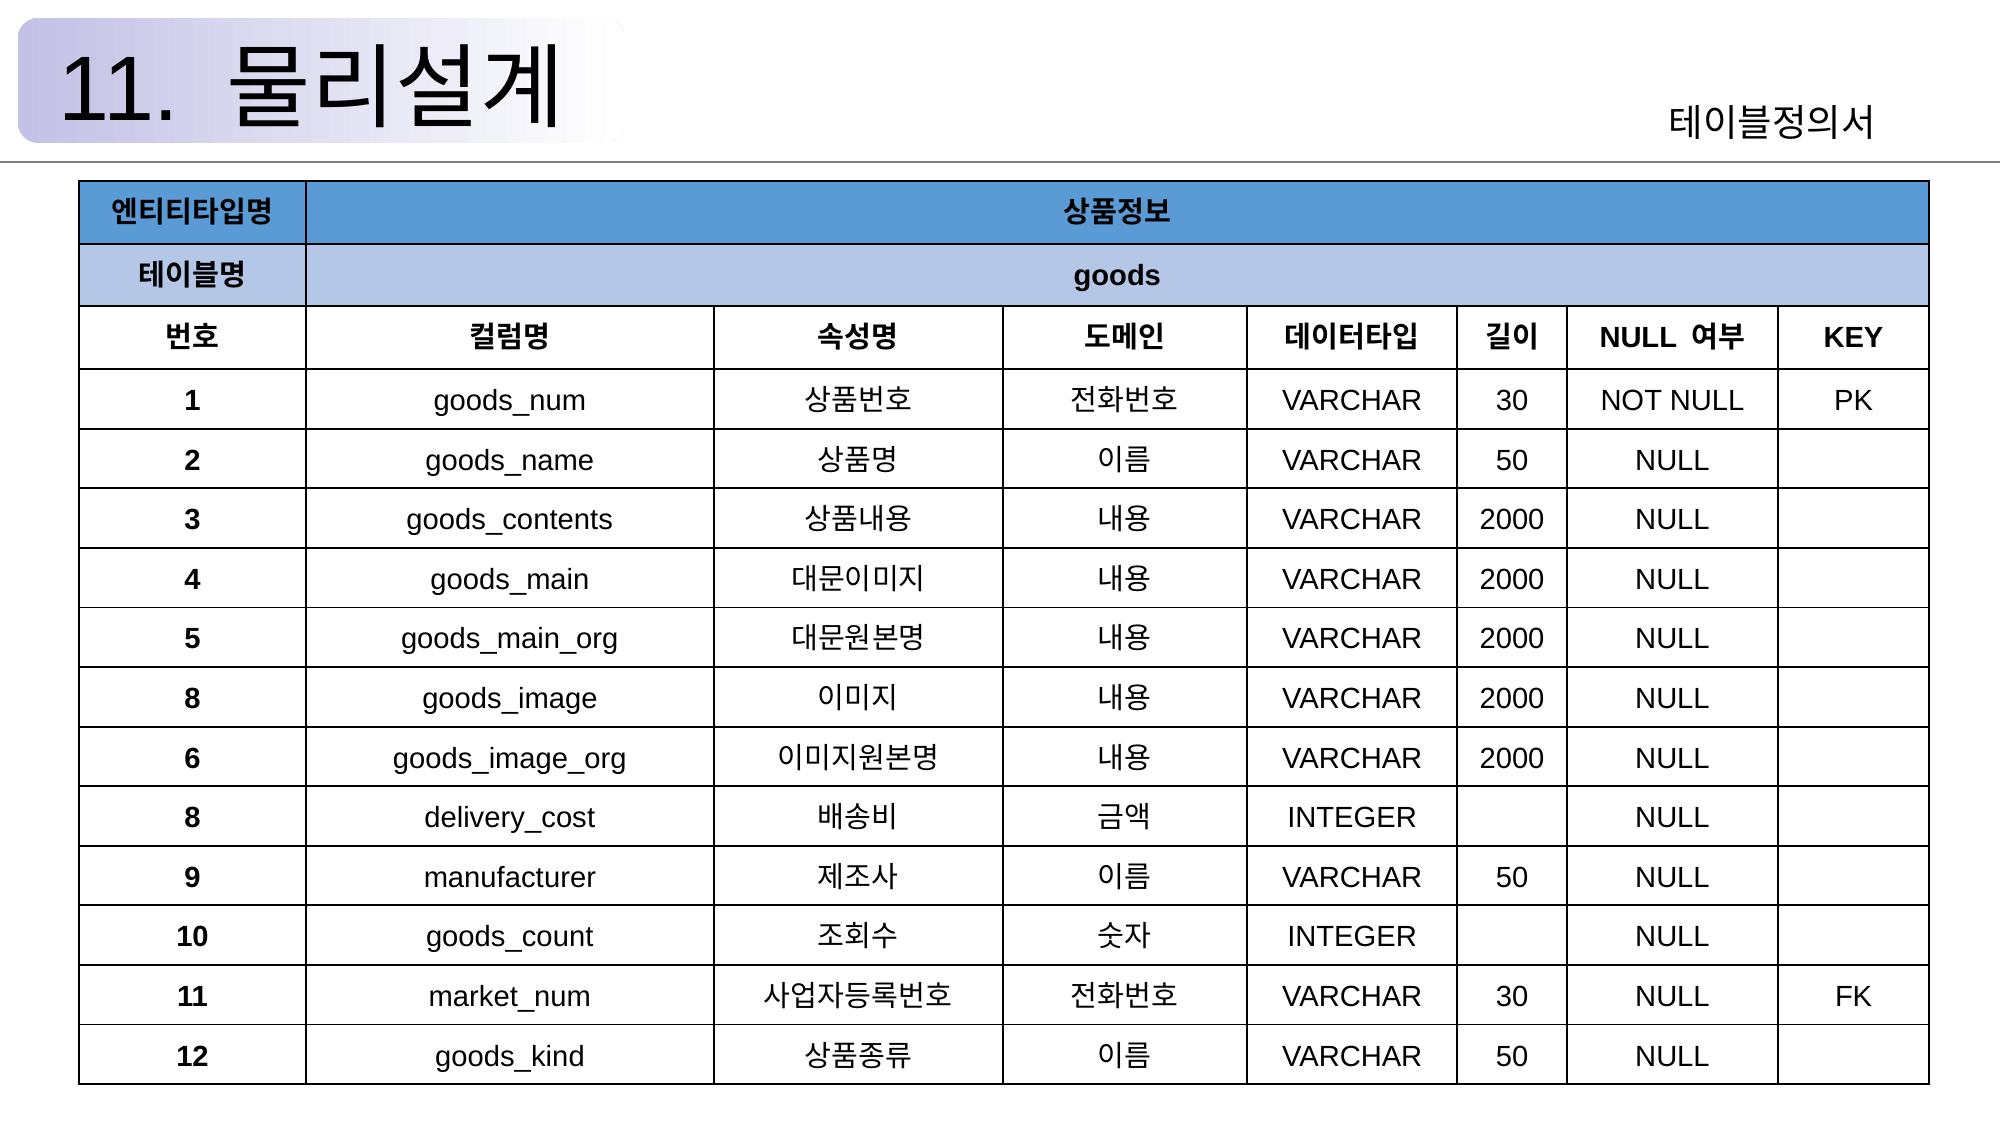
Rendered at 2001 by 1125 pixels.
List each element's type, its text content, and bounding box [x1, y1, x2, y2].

table_cell 금액 [1004, 787, 1246, 845]
text_box 11. 물리설계 [43, 174, 1769, 200]
table_cell 속성명 [715, 307, 1002, 368]
table_cell 이미지원본명 [715, 728, 1002, 785]
table_cell goods [307, 245, 1928, 305]
table_cell 데이터타입 [1248, 307, 1456, 368]
table_cell 3 [80, 489, 305, 547]
table_cell 8 [80, 668, 305, 726]
table_cell goods_num [307, 370, 713, 428]
table_cell 길이 [1458, 307, 1566, 368]
table_cell NULL [1568, 608, 1777, 666]
table_cell 2000 [1458, 608, 1566, 666]
table_cell goods_count [307, 906, 713, 964]
table_cell VARCHAR [1248, 847, 1456, 904]
table_cell FK [1779, 966, 1928, 1024]
table_cell 조회수 [715, 906, 1002, 964]
table_cell 상품종류 [715, 1025, 1002, 1083]
table_cell goods_name [307, 430, 713, 487]
table_cell VARCHAR [1248, 430, 1456, 487]
table_cell 내용 [1004, 549, 1246, 607]
table_cell 2000 [1458, 489, 1566, 547]
table_cell [1779, 1025, 1928, 1083]
table_cell VARCHAR [1248, 1025, 1456, 1083]
table_cell 배송비 [715, 787, 1002, 845]
table_cell delivery_cost [307, 787, 713, 845]
table_cell goods_main_org [307, 608, 713, 666]
table_cell [1779, 906, 1928, 964]
table_cell [1458, 906, 1566, 964]
table_cell goods_image [307, 668, 713, 726]
table_cell INTEGER [1248, 787, 1456, 845]
table_cell 30 [1458, 370, 1566, 428]
table_cell 대문원본명 [715, 608, 1002, 666]
table_cell 2000 [1458, 549, 1566, 607]
table_cell 10 [80, 906, 305, 964]
table_cell VARCHAR [1248, 549, 1456, 607]
table_cell NULL [1568, 668, 1777, 726]
table_cell 내용 [1004, 668, 1246, 726]
table_cell 테이블명 [80, 245, 305, 305]
table_cell [1779, 728, 1928, 785]
table_cell NULL [1568, 787, 1777, 845]
table_cell 12 [80, 1025, 305, 1083]
table_cell 숫자 [1004, 906, 1246, 964]
table_cell 30 [1458, 966, 1566, 1024]
table_cell 2000 [1458, 668, 1566, 726]
table_cell 전화번호 [1004, 370, 1246, 428]
table_cell NULL [1568, 847, 1777, 904]
table_cell VARCHAR [1248, 966, 1456, 1024]
table_cell [1779, 668, 1928, 726]
table_cell PK [1779, 370, 1928, 428]
table_cell 50 [1458, 430, 1566, 487]
table_cell goods_contents [307, 489, 713, 547]
table_cell 이름 [1004, 430, 1246, 487]
table_cell 11 [80, 966, 305, 1024]
table_cell [1779, 430, 1928, 487]
table_cell 도메인 [1004, 307, 1246, 368]
table_cell 이름 [1004, 847, 1246, 904]
table_cell 대문이미지 [715, 549, 1002, 607]
table_cell 5 [80, 608, 305, 666]
table_cell VARCHAR [1248, 608, 1456, 666]
table_cell manufacturer [307, 847, 713, 904]
table_header 엔티티타입명 [80, 182, 305, 243]
table_cell 50 [1458, 1025, 1566, 1083]
table_cell 컬럼명 [307, 307, 713, 368]
table_cell VARCHAR [1248, 728, 1456, 785]
table_cell INTEGER [1248, 906, 1456, 964]
text_box 11. 물리설계 [43, 0, 1769, 161]
table_cell 내용 [1004, 728, 1246, 785]
table_cell NULL [1568, 966, 1777, 1024]
table_cell NULL [1568, 549, 1777, 607]
table_cell VARCHAR [1248, 370, 1456, 428]
table_cell 4 [80, 549, 305, 607]
table_cell [1779, 847, 1928, 904]
table_cell 상품번호 [715, 370, 1002, 428]
table_cell [1779, 489, 1928, 547]
table_cell NULL 여부 [1568, 307, 1777, 368]
table_cell 2000 [1458, 728, 1566, 785]
table_cell 1 [80, 370, 305, 428]
table_cell 제조사 [715, 847, 1002, 904]
table_cell 상품내용 [715, 489, 1002, 547]
table_cell NULL [1568, 430, 1777, 487]
table_cell goods_main [307, 549, 713, 607]
table_cell NULL [1568, 728, 1777, 785]
table_cell 번호 [80, 307, 305, 368]
table_cell [1779, 549, 1928, 607]
table_cell 2 [80, 430, 305, 487]
table_cell 이미지 [715, 668, 1002, 726]
table_cell 내용 [1004, 608, 1246, 666]
table_cell 9 [80, 847, 305, 904]
table_cell goods_kind [307, 1025, 713, 1083]
table_cell 6 [80, 728, 305, 785]
table_cell 전화번호 [1004, 966, 1246, 1024]
table_cell 8 [80, 787, 305, 845]
table_cell NULL [1568, 489, 1777, 547]
text_box 테이블정의서 [1653, 91, 2000, 152]
table_cell goods_image_org [307, 728, 713, 785]
table_cell [1779, 608, 1928, 666]
table_cell 50 [1458, 847, 1566, 904]
table_cell 내용 [1004, 489, 1246, 547]
table_cell 이름 [1004, 1025, 1246, 1083]
table_cell [1779, 787, 1928, 845]
table_cell NULL [1568, 906, 1777, 964]
table_cell NULL [1568, 1025, 1777, 1083]
table_cell 상품명 [715, 430, 1002, 487]
table_cell VARCHAR [1248, 489, 1456, 547]
table_cell KEY [1779, 307, 1928, 368]
table_cell NOT NULL [1568, 370, 1777, 428]
table_cell market_num [307, 966, 713, 1024]
text_box [17, 17, 43, 144]
table_cell 사업자등록번호 [715, 966, 1002, 1024]
table_header 상품정보 [307, 182, 1928, 243]
table_cell VARCHAR [1248, 668, 1456, 726]
table_cell [1458, 787, 1566, 845]
